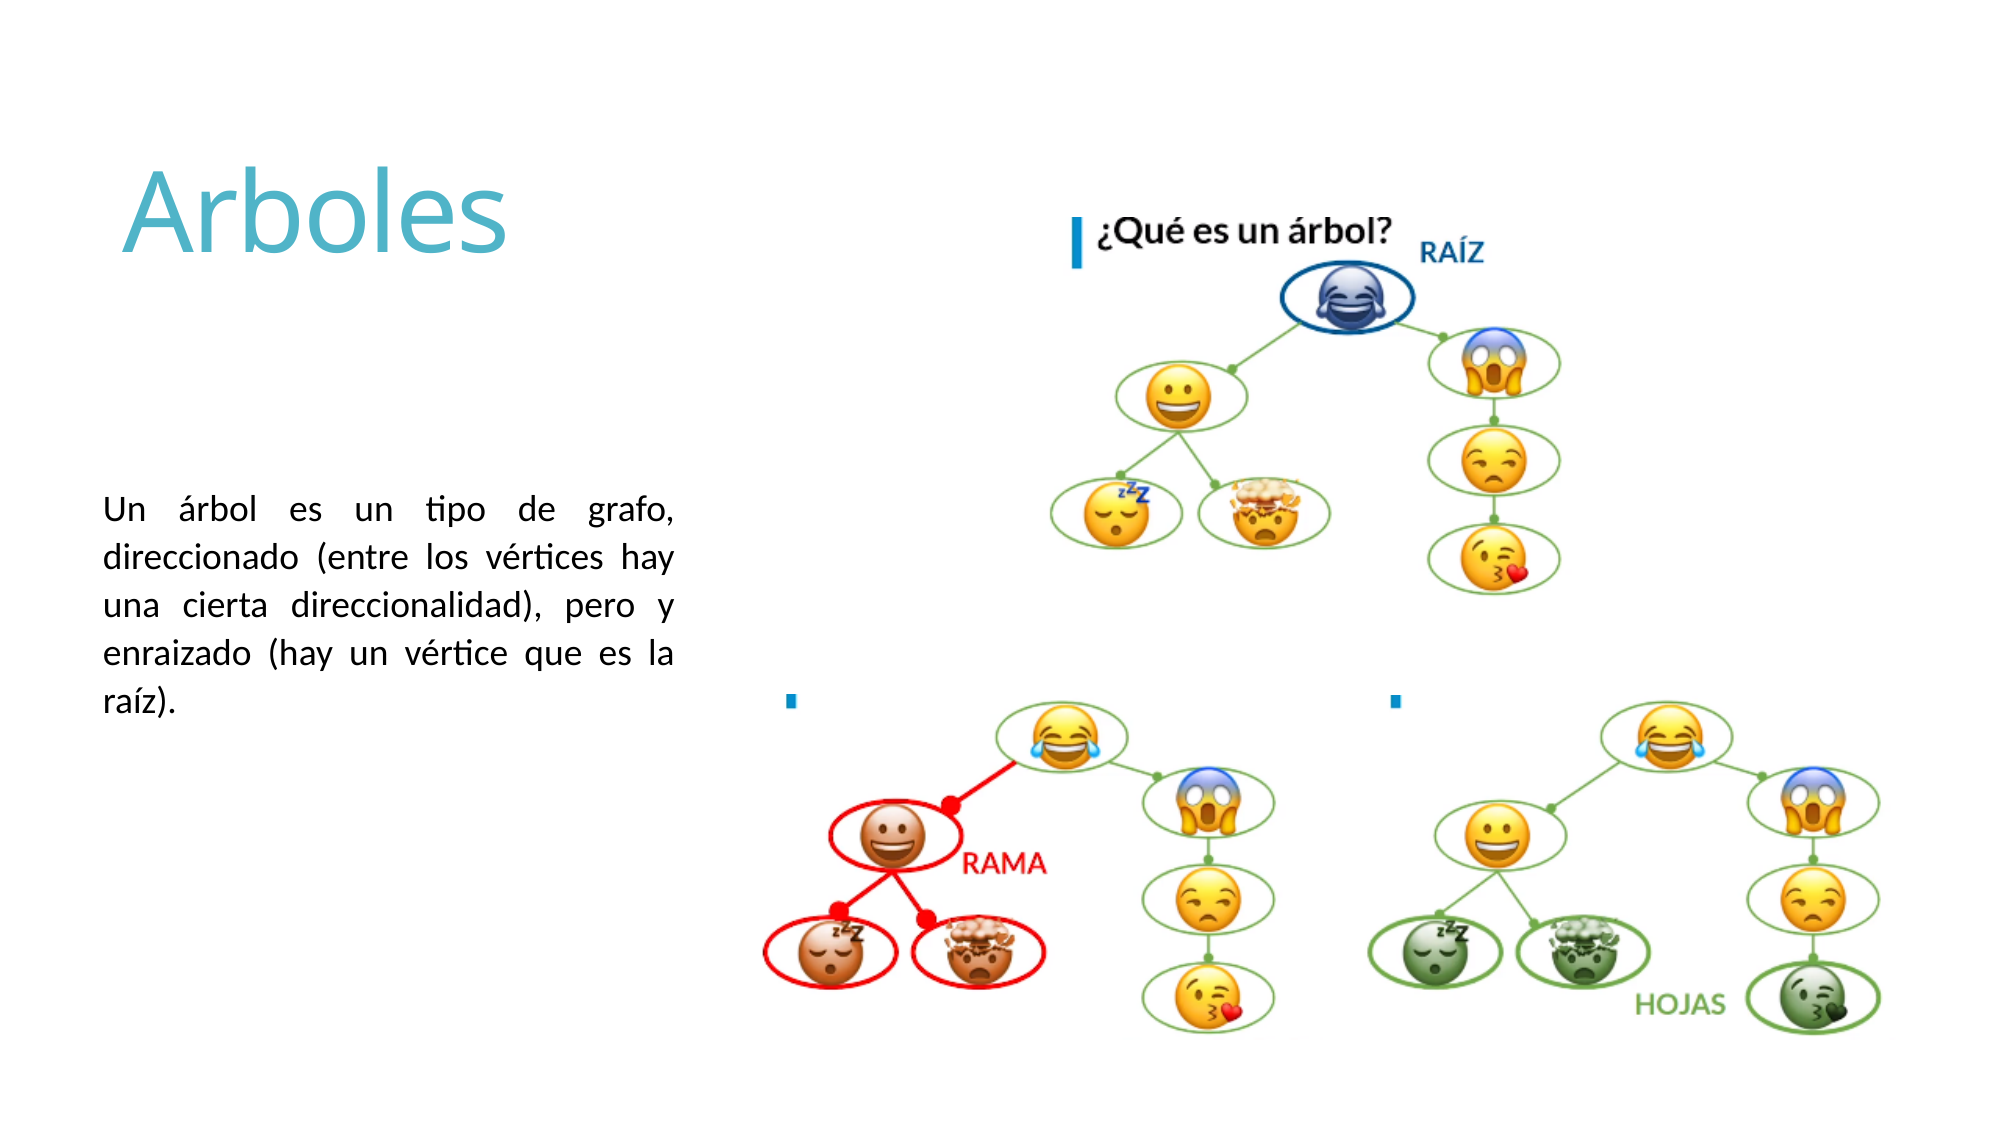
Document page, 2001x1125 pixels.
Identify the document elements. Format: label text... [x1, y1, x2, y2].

title Arboles [107, 81, 1875, 354]
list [760, 694, 1324, 1041]
text_box Un árbol es un tipo de grafo, direccionado (entre los vértices hay una cierta direccionalidad), pero y enraizado (hay un vértice que es la raíz). [88, 473, 690, 729]
picture [1362, 695, 1931, 1041]
picture [1041, 217, 1605, 603]
